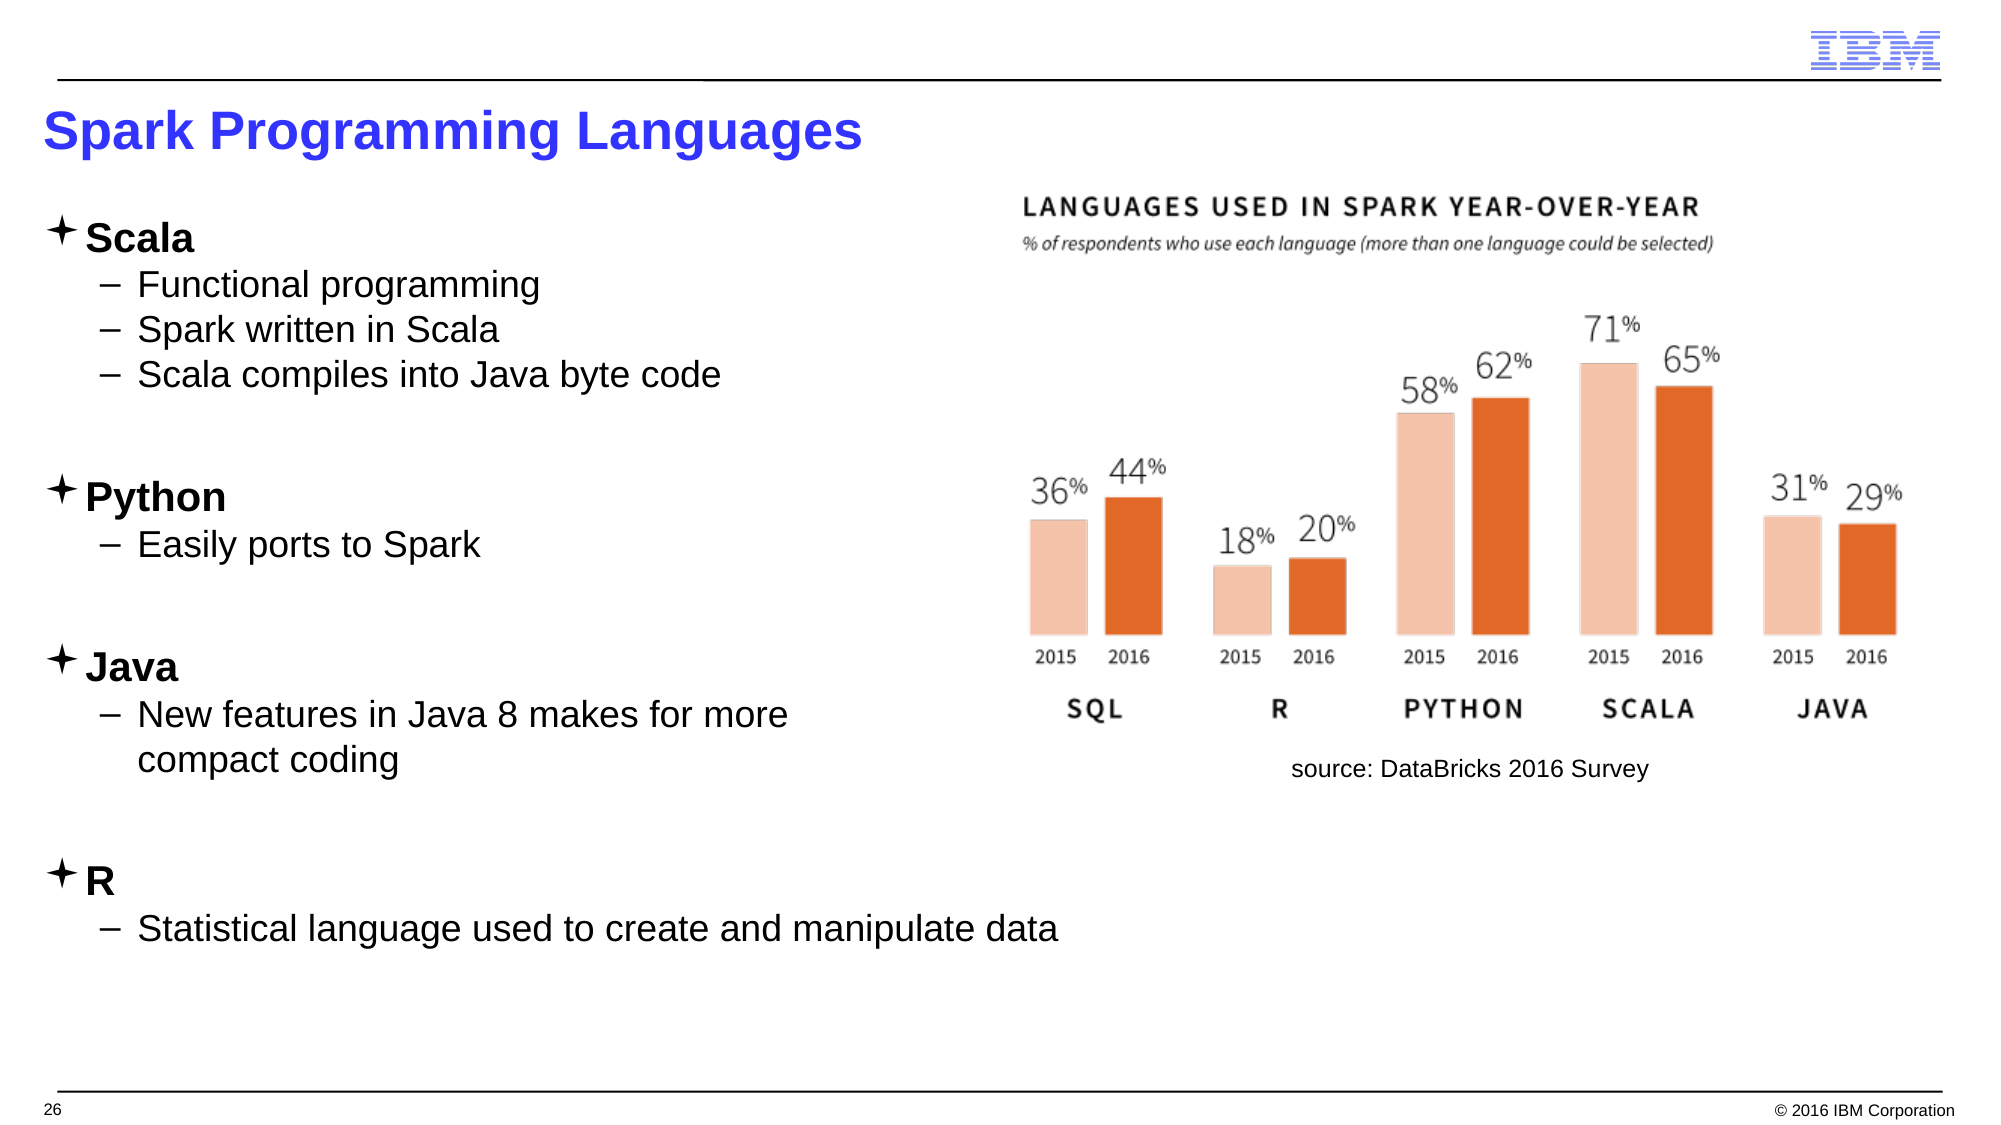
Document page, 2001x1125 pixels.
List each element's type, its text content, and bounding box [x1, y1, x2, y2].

picture [1811, 31, 1940, 70]
title Spark Programming Languages [35, 87, 1963, 187]
text_box source: DataBricks 2016 Survey [1283, 744, 1658, 790]
picture [1016, 186, 1941, 729]
slide_number 26 [35, 1091, 73, 1125]
list Scala Functional programming Spark written in Scala Scala compiles into Java byte code Python Easily ports to Spark Java New features in Java 8 makes for more compact coding R Statistical language used to create and manipulate data [35, 202, 1963, 1052]
